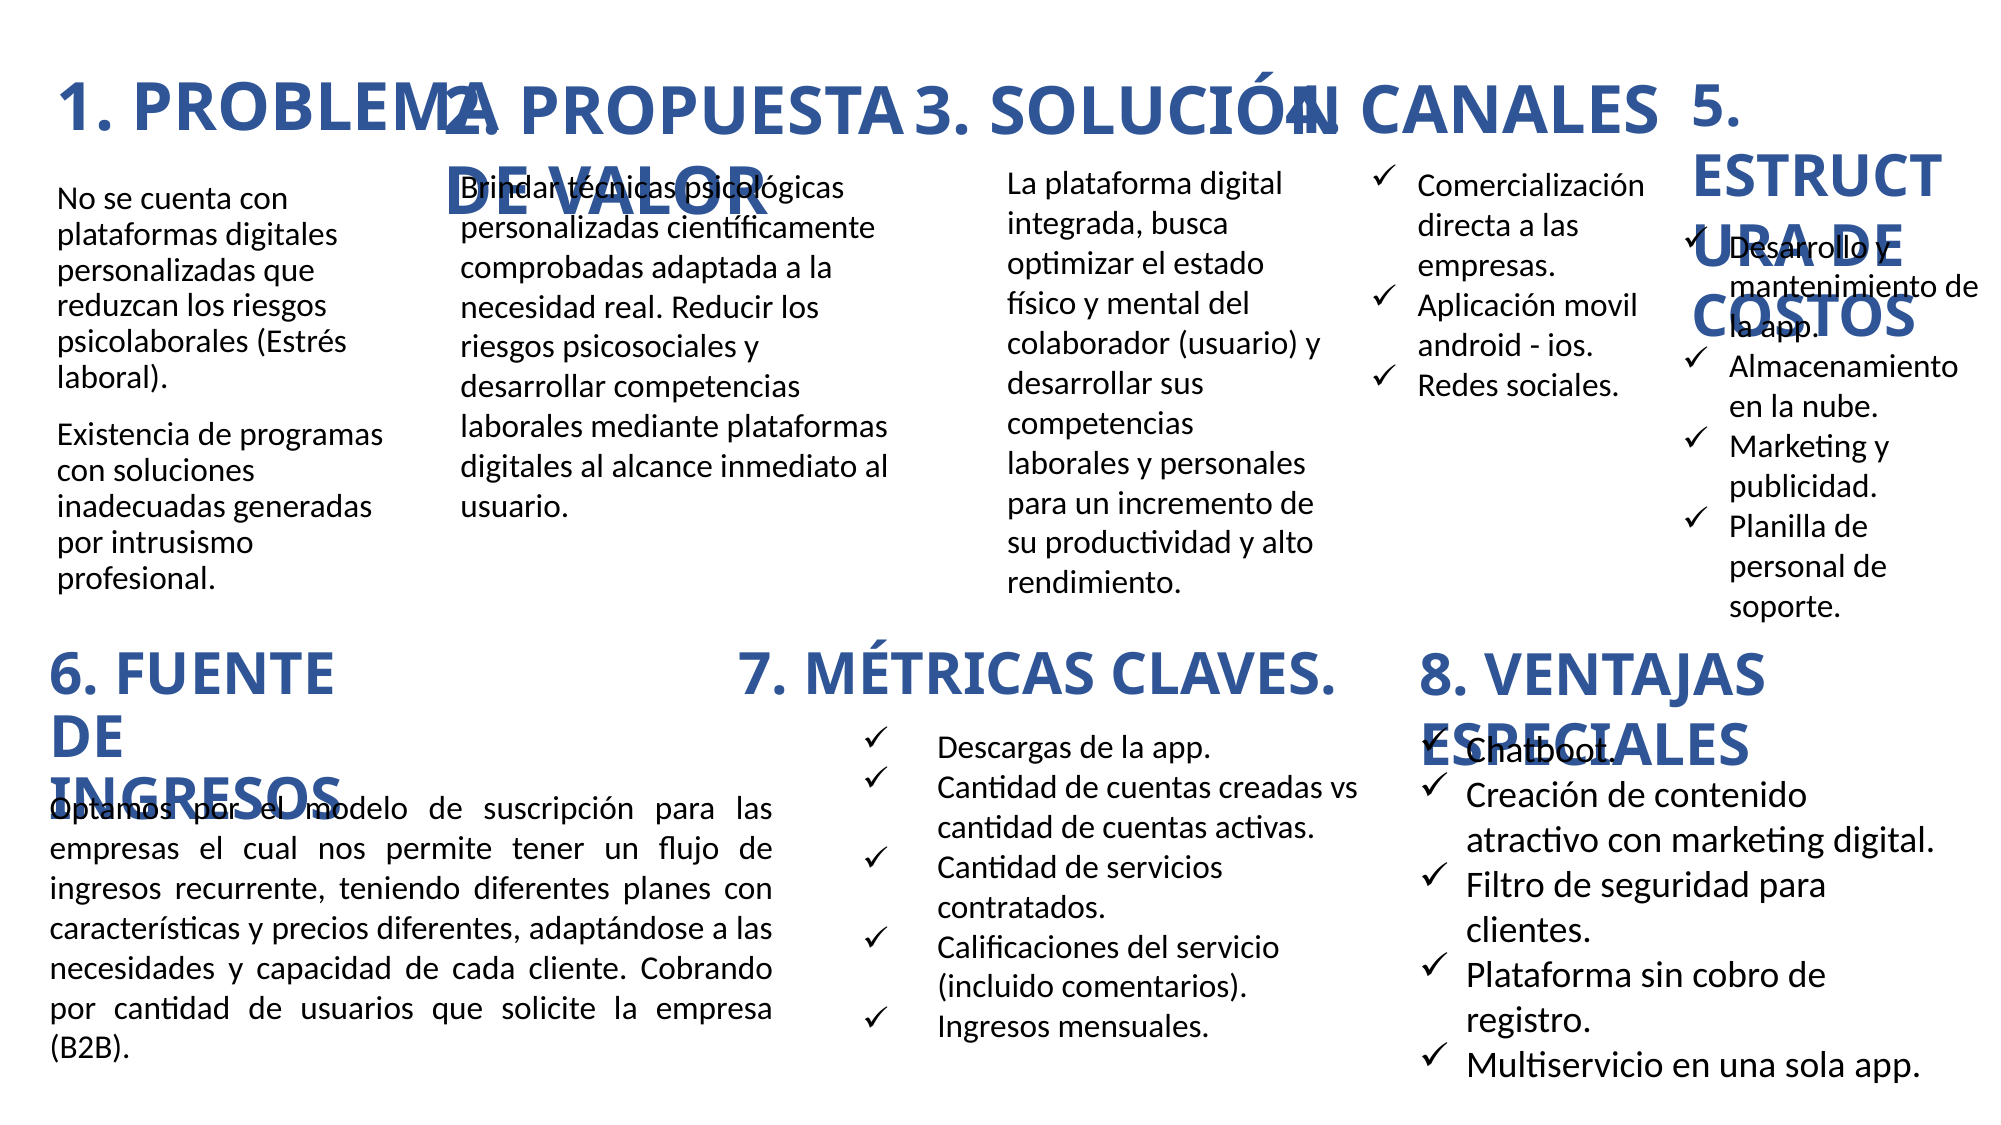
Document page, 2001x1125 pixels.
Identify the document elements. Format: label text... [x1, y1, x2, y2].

text_box 7. MÉTRICAS CLAVES. [723, 636, 1352, 715]
text_box 6. FUENTE DE INGRESOS [34, 636, 419, 778]
text_box La plataforma digital integrada, busca optimizar el estado físico y mental del colaborador (usuario) y desarrollar sus competencias laborales y personales para un incremento de su productividad y alto rendimiento. [992, 154, 1337, 608]
text_box 5. ESTRUCTURA DE COSTOS [1677, 60, 1996, 217]
text_box Optamos por el modelo de suscripción para las empresas el cual nos permite tener un flujo de ingresos recurrente, teniendo diferentes planes con características y precios diferentes, adaptándose a las necesidades y capacidad de cada cliente. Cobrando por cantidad de usuarios que solicite la empresa (B2B). [34, 778, 789, 1073]
text_box Desarrollo y mantenimiento de la app. Almacenamiento en la nube. Marketing y publicidad. Planilla de personal de soporte. [1667, 217, 1996, 632]
text_box Brindar técnicas psicológicas personalizadas científicamente comprobadas adaptada a la necesidad real. Reducir los riesgos psicosociales y desarrollar competencias laborales mediante plataformas digitales al alcance inmediato al usuario. [445, 157, 926, 532]
text_box Comercialización directa a las empresas. Aplicación movil android - ios. Redes sociales. [1355, 155, 1663, 410]
text_box 3. SOLUCIÓN [900, 60, 1270, 156]
text_box Descargas de la app. Cantidad de cuentas creadas vs cantidad de cuentas activas. Cantidad de servicios contratados. Calificaciones del servicio (incluido comentarios). Ingresos mensuales. [847, 717, 1377, 1052]
text_box 8. VENTAJAS ESPECIALES [1404, 629, 1926, 717]
text_box 4. CANALES [1270, 59, 1676, 155]
text_box 2. PROPUESTA DE VALOR [429, 60, 943, 306]
list No se cuenta con plataformas digitales personalizadas que reduzcan los riesgos psicolaborales (Estrés laboral). Existencia de programas con soluciones inadecuadas generadas por intrusismo profesional. [41, 172, 433, 778]
text_box Chatboot. Creación de contenido atractivo con marketing digital. Filtro de seguridad para clientes. Plataforma sin cobro de registro. Multiservicio en una sola app. [1404, 717, 1957, 1093]
title 1. PROBLEMA [41, 0, 1767, 218]
